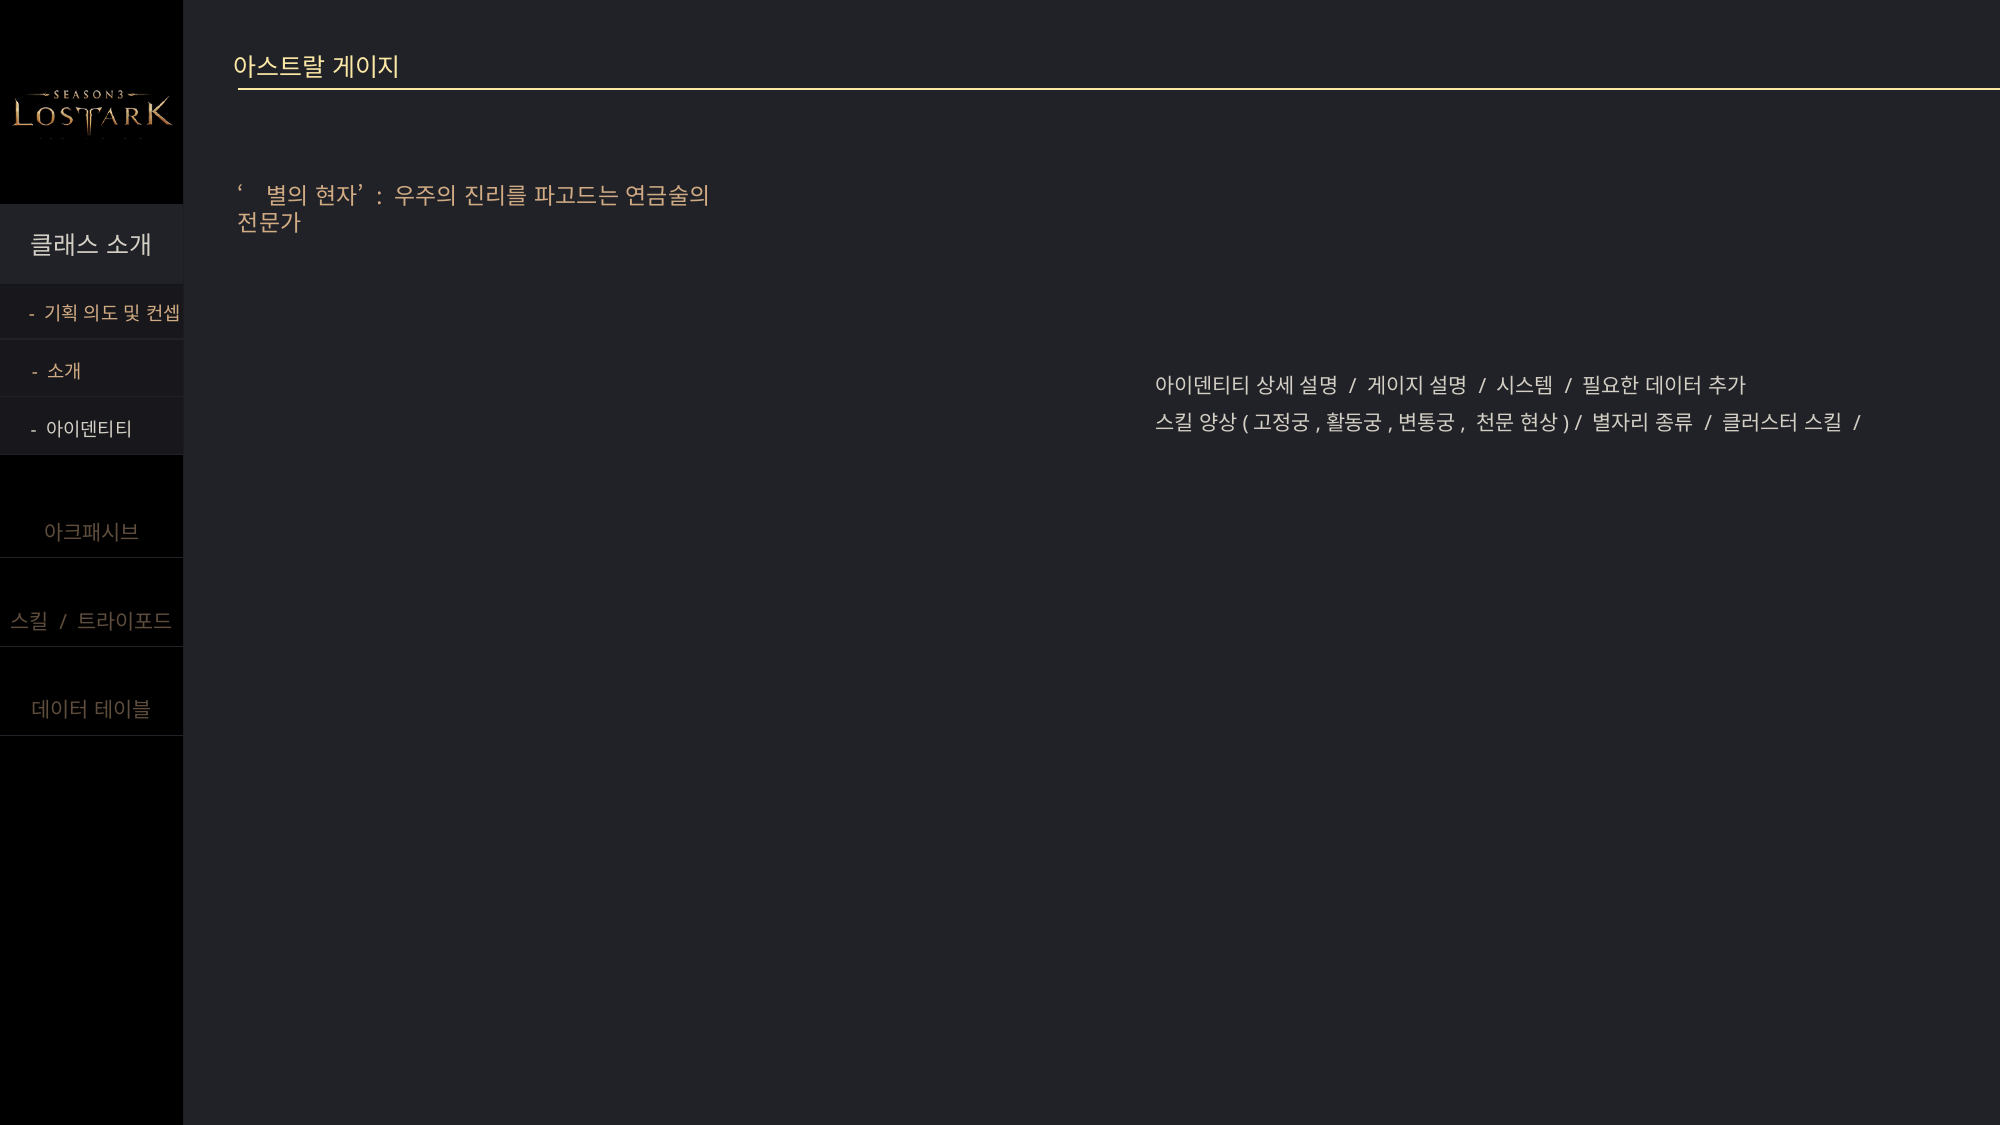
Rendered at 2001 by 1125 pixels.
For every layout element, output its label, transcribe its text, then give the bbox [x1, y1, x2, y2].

text_box ‘별의 현자’ : 우주의 진리를 파고드는 연금술의 전문가 [237, 174, 726, 244]
text_box - 소개 [31, 352, 82, 390]
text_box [237, 42, 2000, 90]
text_box - 기획 의도 및 컨셉 [28, 294, 181, 332]
picture [9, 90, 174, 139]
text_box 아이덴티티 상세 설명 / 게이지 설명 / 시스템 / 필요한 데이터 추가 스킬 양상(고정궁,활동궁,변통궁, 천문 현상) / 별자리 종류 / 클러스터 스킬 / [1155, 352, 1867, 442]
text_box - 아이덴티티 [30, 410, 133, 448]
